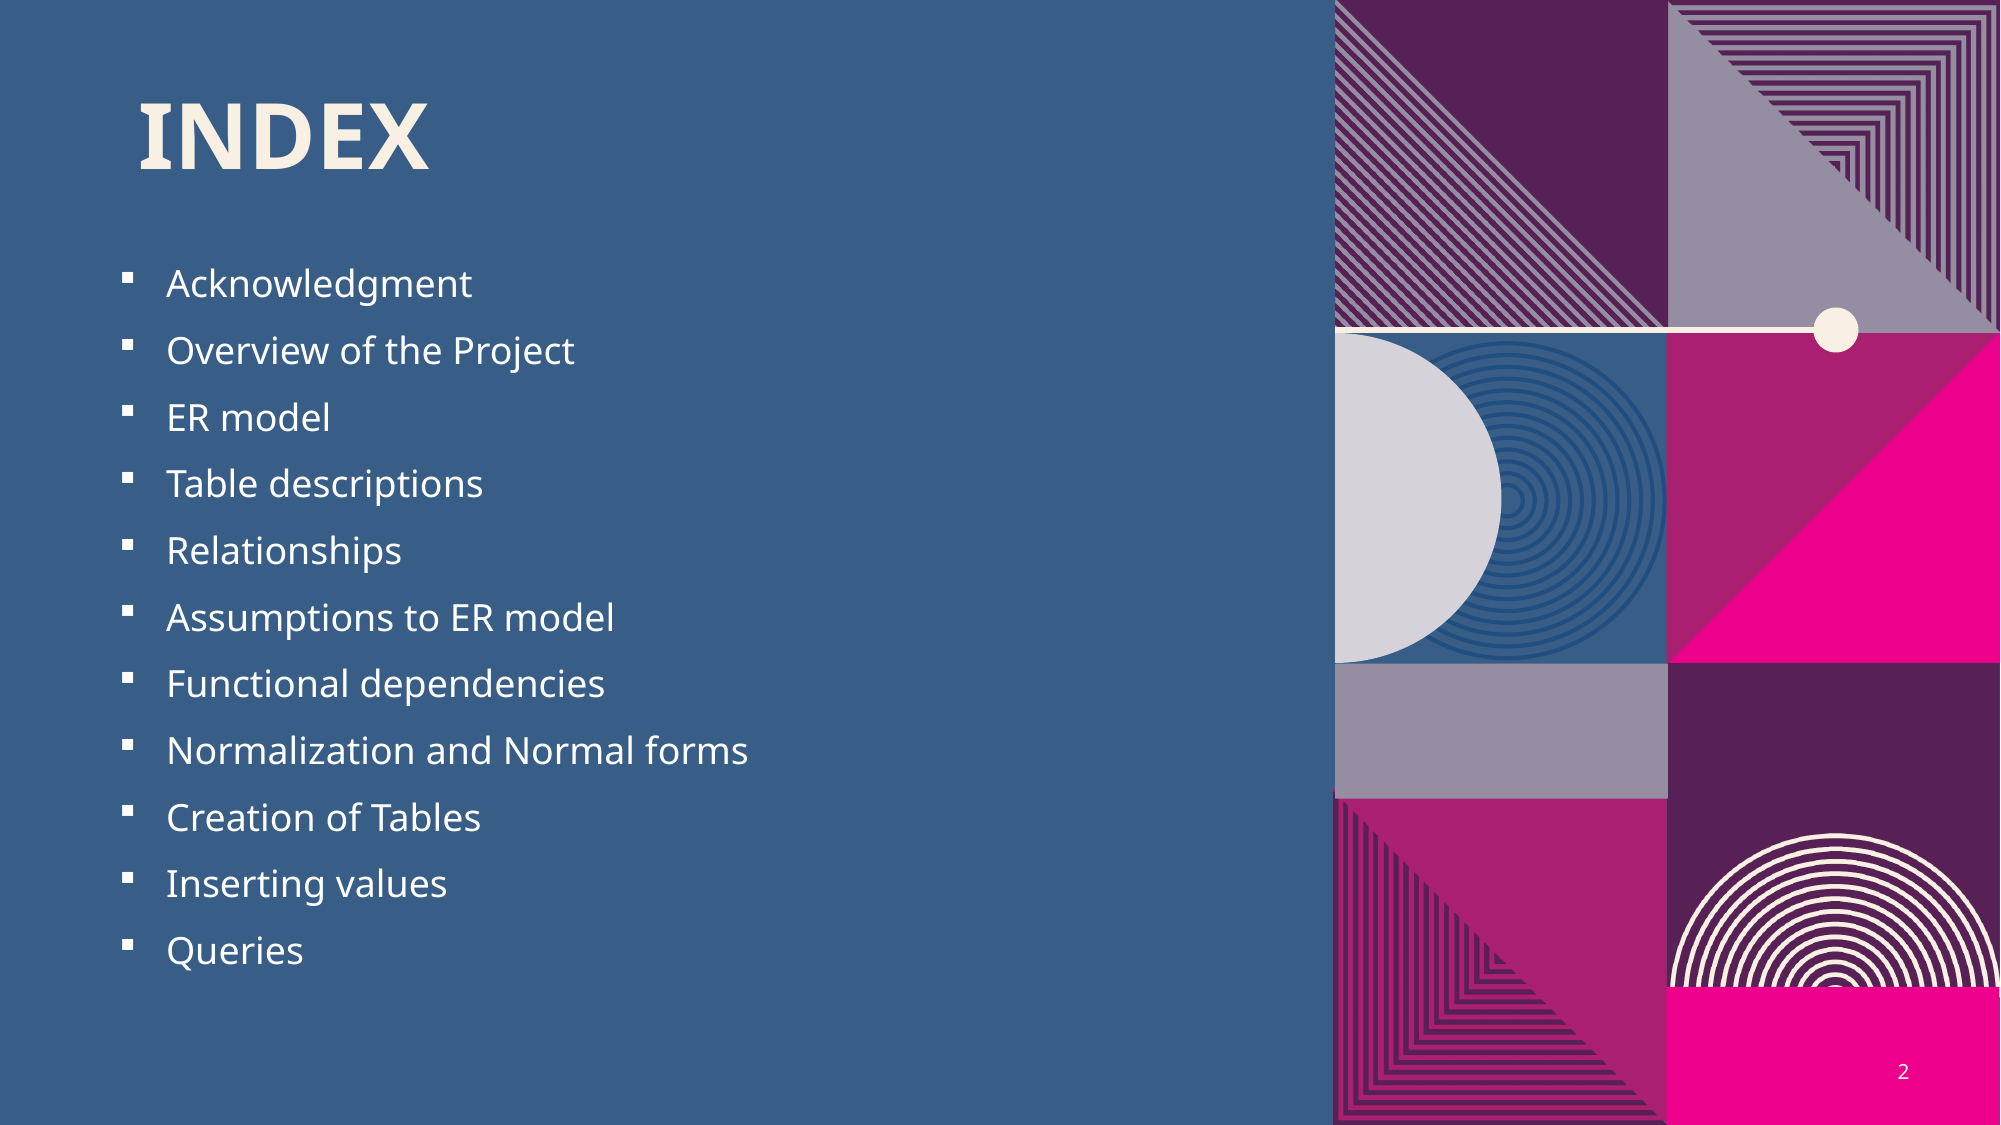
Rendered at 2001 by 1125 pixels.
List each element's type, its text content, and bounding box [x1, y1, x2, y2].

title Index [123, 82, 1205, 225]
picture [1333, 791, 1667, 1125]
picture [1335, 0, 2001, 333]
list Acknowledgment Overview of the Project ER model Table descriptions Relationships Assumptions to ER model Functional dependencies Normalization and Normal forms Creation of Tables Inserting values Queries [104, 255, 1187, 1043]
picture [1669, 833, 2001, 998]
slide_number 2 [1849, 1042, 1925, 1103]
